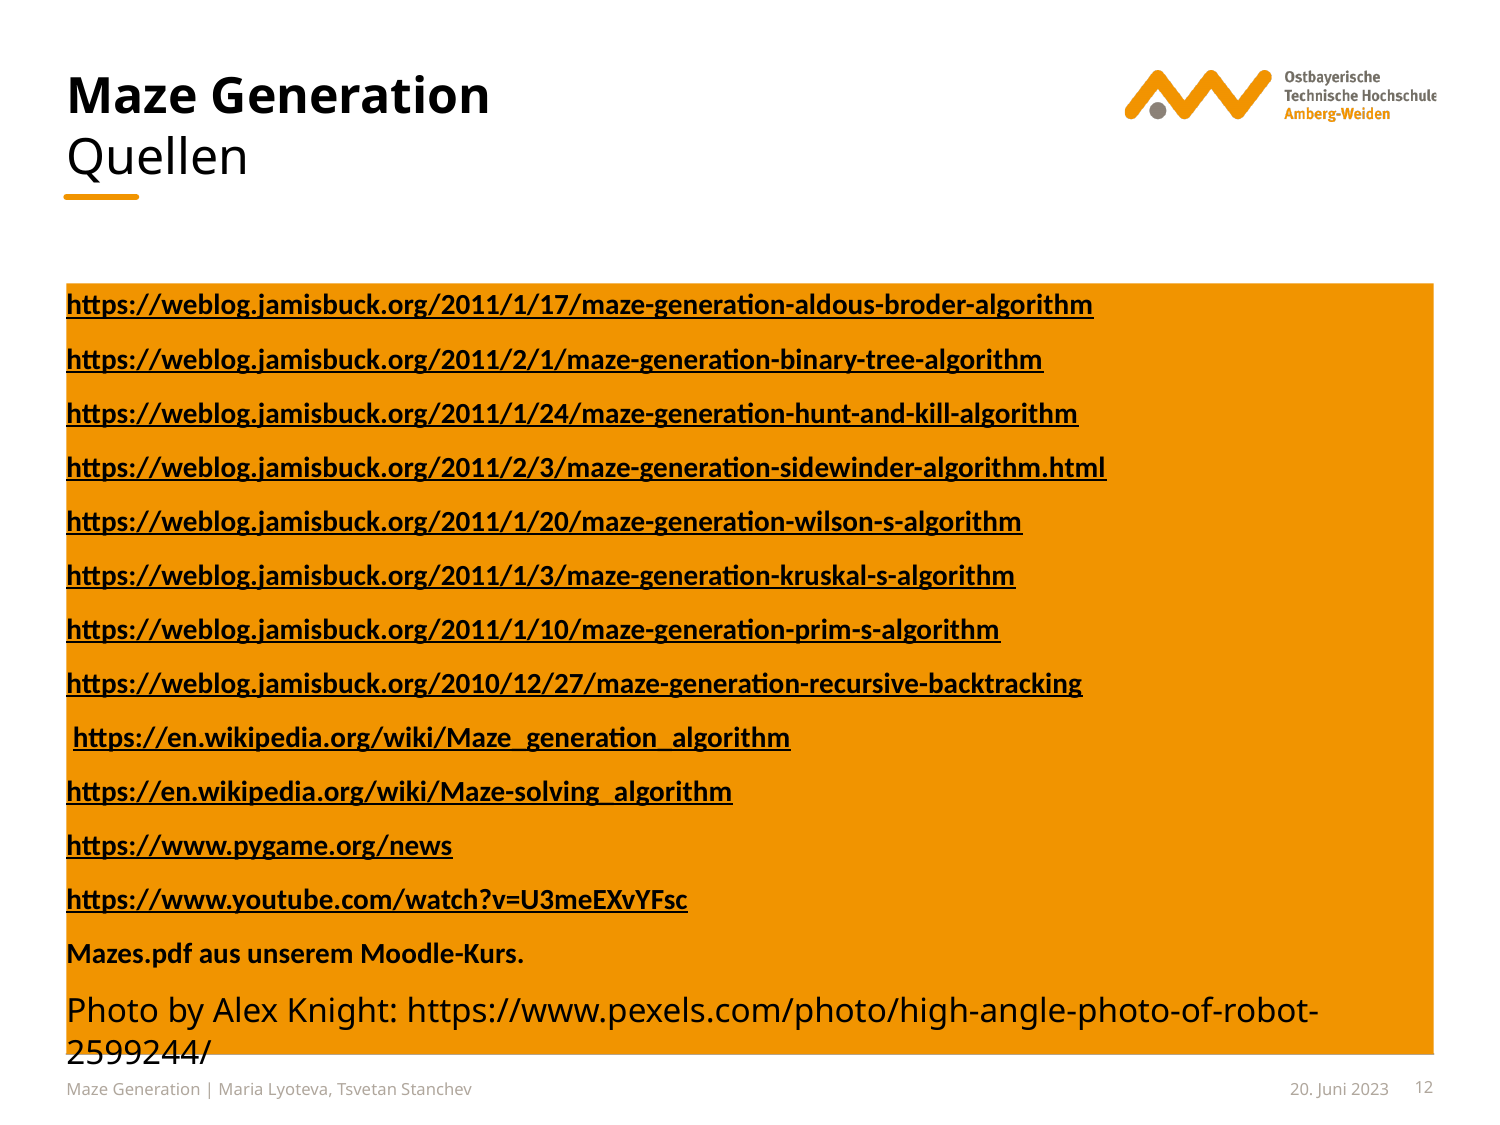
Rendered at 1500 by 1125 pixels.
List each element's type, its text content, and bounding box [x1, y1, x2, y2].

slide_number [1171, 1065, 1390, 1113]
footer Maze Generation | Maria Lyoteva, Tsvetan Stanchev [66, 1065, 997, 1113]
list Quellen [66, 130, 1434, 190]
title Maze Generation [66, 70, 1434, 130]
slide_number 12 [1395, 1065, 1434, 1113]
list https://weblog.jamisbuck.org/2011/1/17/maze-generation-aldous-broder-algorithm https://weblog.jamisbuck.org/2011/2/1/maze-generation-binary-tree-algorithm https://weblog.jamisbuck.org/2011/1/24/maze-generation-hunt-and-kill-algorithm https://weblog.jamisbuck.org/2011/2/3/maze-generation-sidewinder-algorithm.html https://weblog.jamisbuck.org/2011/1/20/maze-generation-wilson-s-algorithm https://weblog.jamisbuck.org/2011/1/3/maze-generation-kruskal-s-algorithm https://weblog.jamisbuck.org/2011/1/10/maze-generation-prim-s-algorithm https://weblog.jamisbuck.org/2010/12/27/maze-generation-recursive-backtracking https://en.wikipedia.org/wiki/Maze_generation_algorithm https://en.wikipedia.org/wiki/Maze-solving_algorithm https://www.pygame.org/news https://www.youtube.com/watch?v=U3meEXvYFsc Mazes.pdf aus unserem Moodle-Kurs. Photo by Alex Knight: https://www.pexels.com/photo/high-angle-photo-of-robot-2599244/ [66, 283, 1434, 1055]
